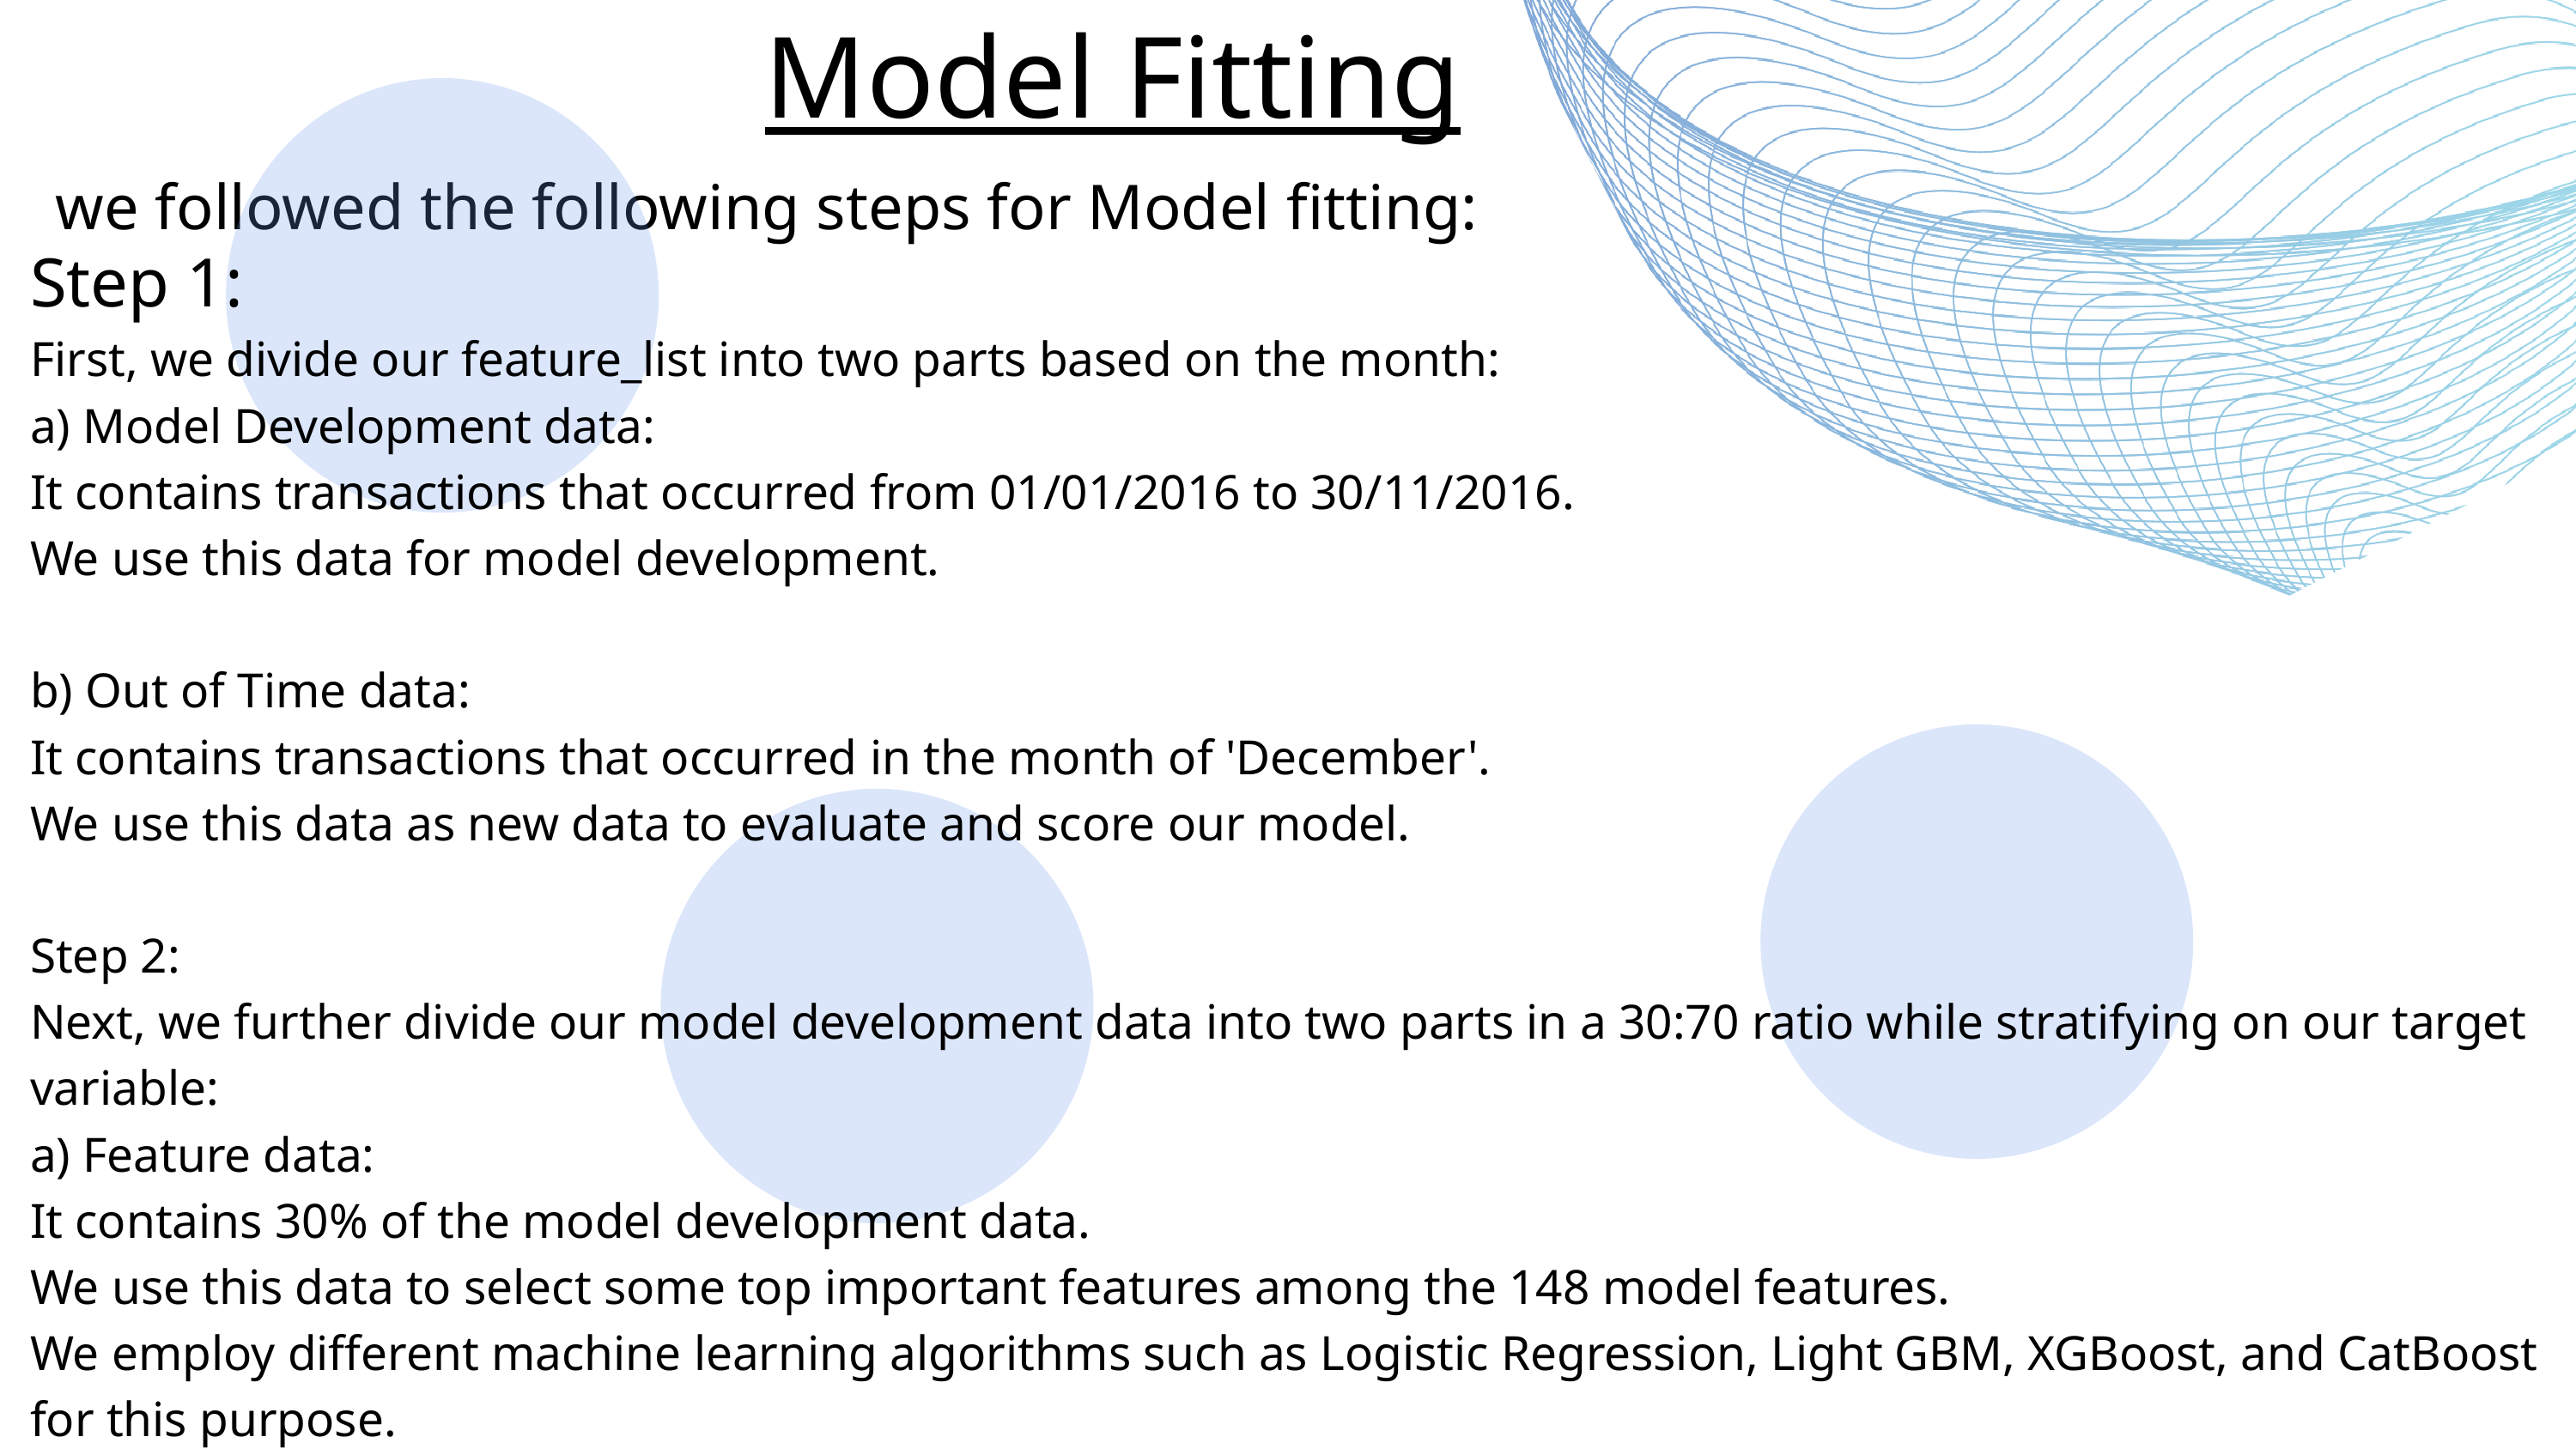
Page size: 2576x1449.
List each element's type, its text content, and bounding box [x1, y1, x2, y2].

text_box [1508, 0, 2576, 226]
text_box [224, 77, 660, 513]
text_box Step 1: First, we divide our feature_list into two parts based on the month: a) Model Development data: It contains transactions that occurred from 01/01/2016 to 30/11/2016. We use this data for model development. b) Out of Time data: It contains transactions that occurred in the month of 'December'. We use this data as new data to evaluate and score our model. Step 2: Next, we further divide our model development data into two parts in a 30:70 ratio while stratifying on our target variable: a) Feature data: It contains 30% of the model development data. We use this data to select some top important features among the 148 model features. We employ different machine learning algorithms such as Logistic Regression, Light GBM, XGBoost, and CatBoost for this purpose. [30, 226, 2576, 1446]
text_box we followed the following steps for Model fitting: [27, 155, 220, 242]
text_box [1759, 724, 2195, 1160]
text_box we followed the following steps for Model fitting: [665, 155, 1524, 226]
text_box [659, 788, 1095, 1224]
text_box Model Fitting [0, 0, 1580, 142]
